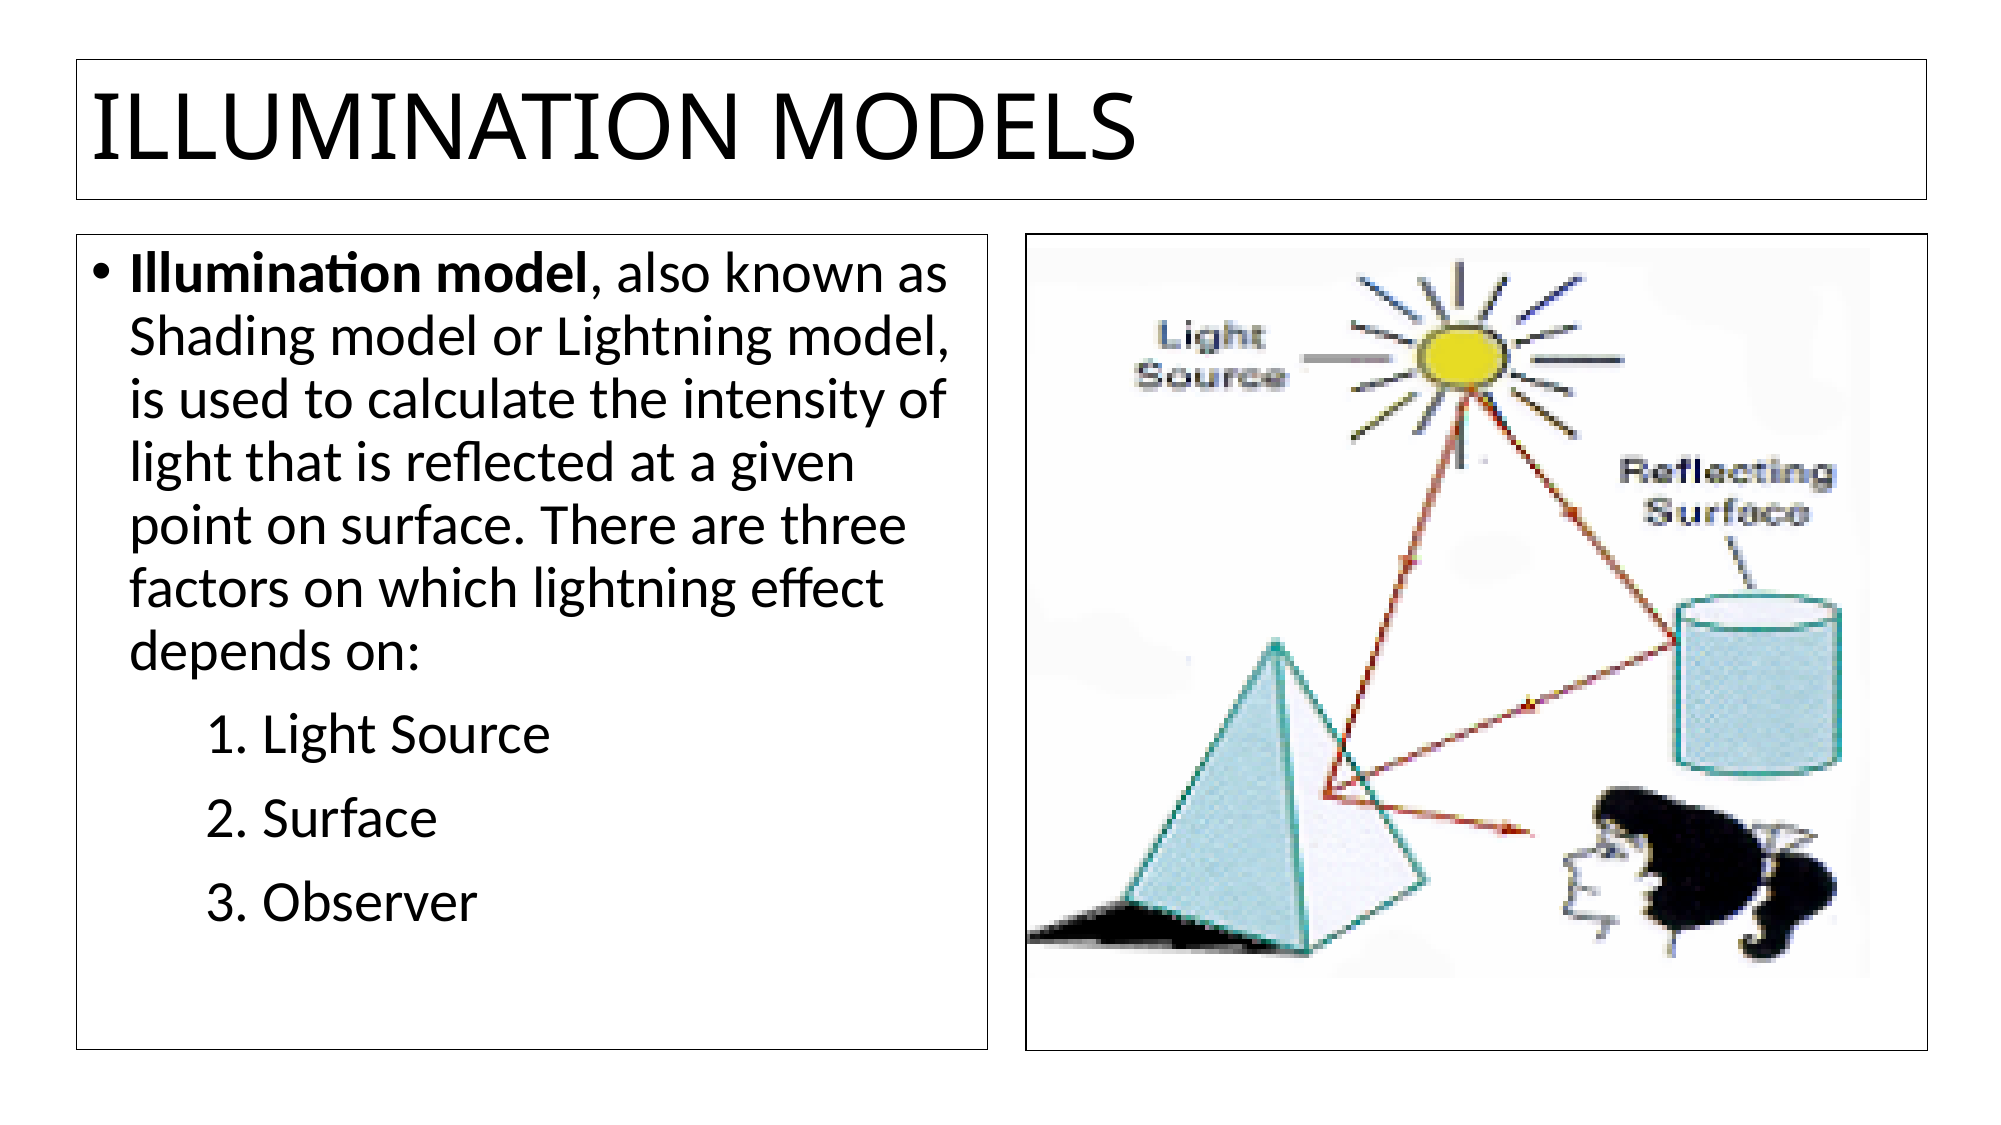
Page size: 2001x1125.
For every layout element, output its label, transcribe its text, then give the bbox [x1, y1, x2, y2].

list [1026, 234, 1927, 1050]
list Illumination model, also known as Shading model or Lightning model, is used to calculate the intensity of light that is reflected at a given point on surface. There are three factors on which lightning effect depends on: 1. Light Source 2. Surface 3. Observer [76, 234, 988, 1050]
title ILLUMINATION MODELS [76, 59, 1927, 200]
